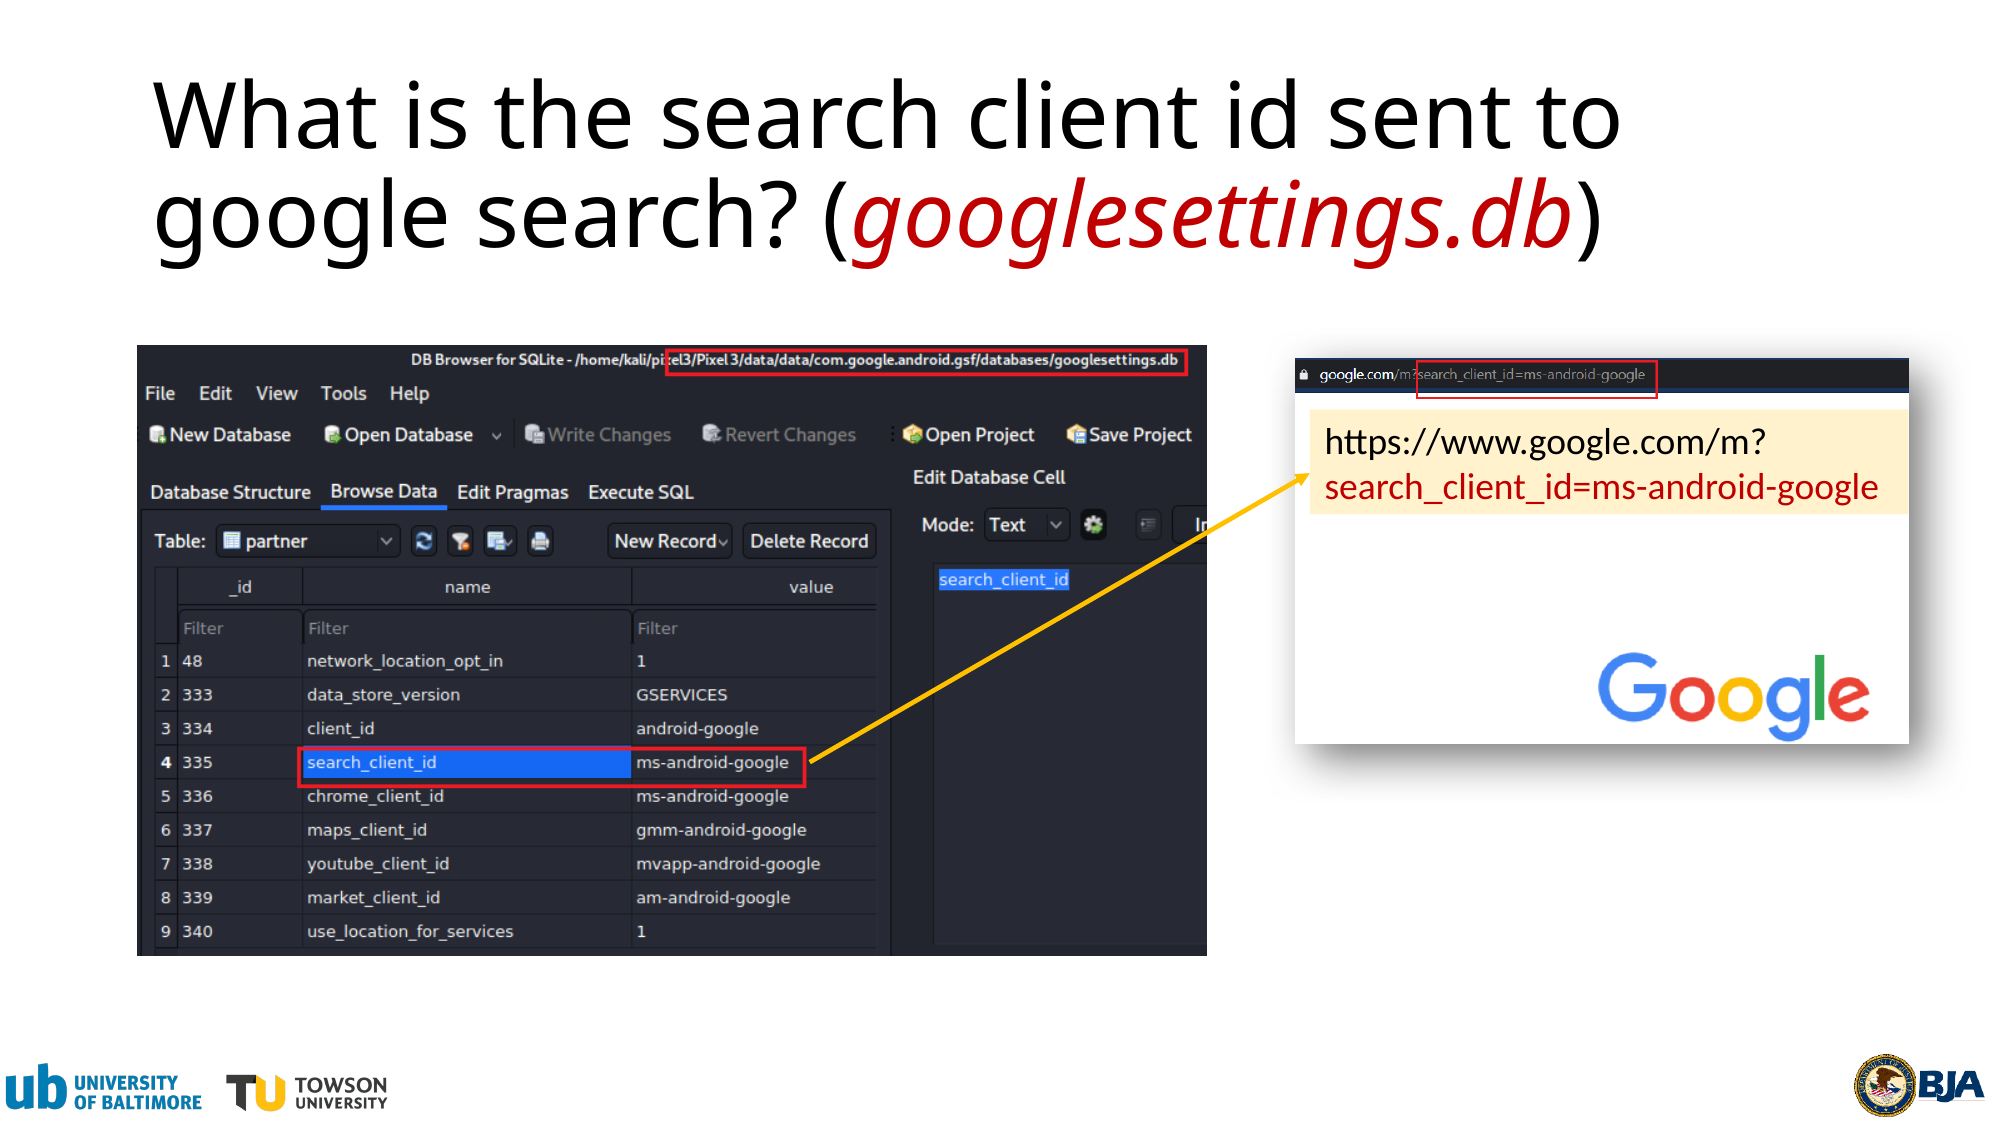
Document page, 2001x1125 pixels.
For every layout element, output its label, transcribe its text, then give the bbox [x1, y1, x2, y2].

picture [1295, 358, 1909, 744]
picture [137, 345, 1207, 956]
title What is the search client id sent to google search? (googlesettings.db) [137, 59, 1863, 278]
picture [1854, 1054, 1986, 1117]
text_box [809, 473, 1310, 763]
picture [0, 1031, 407, 1125]
